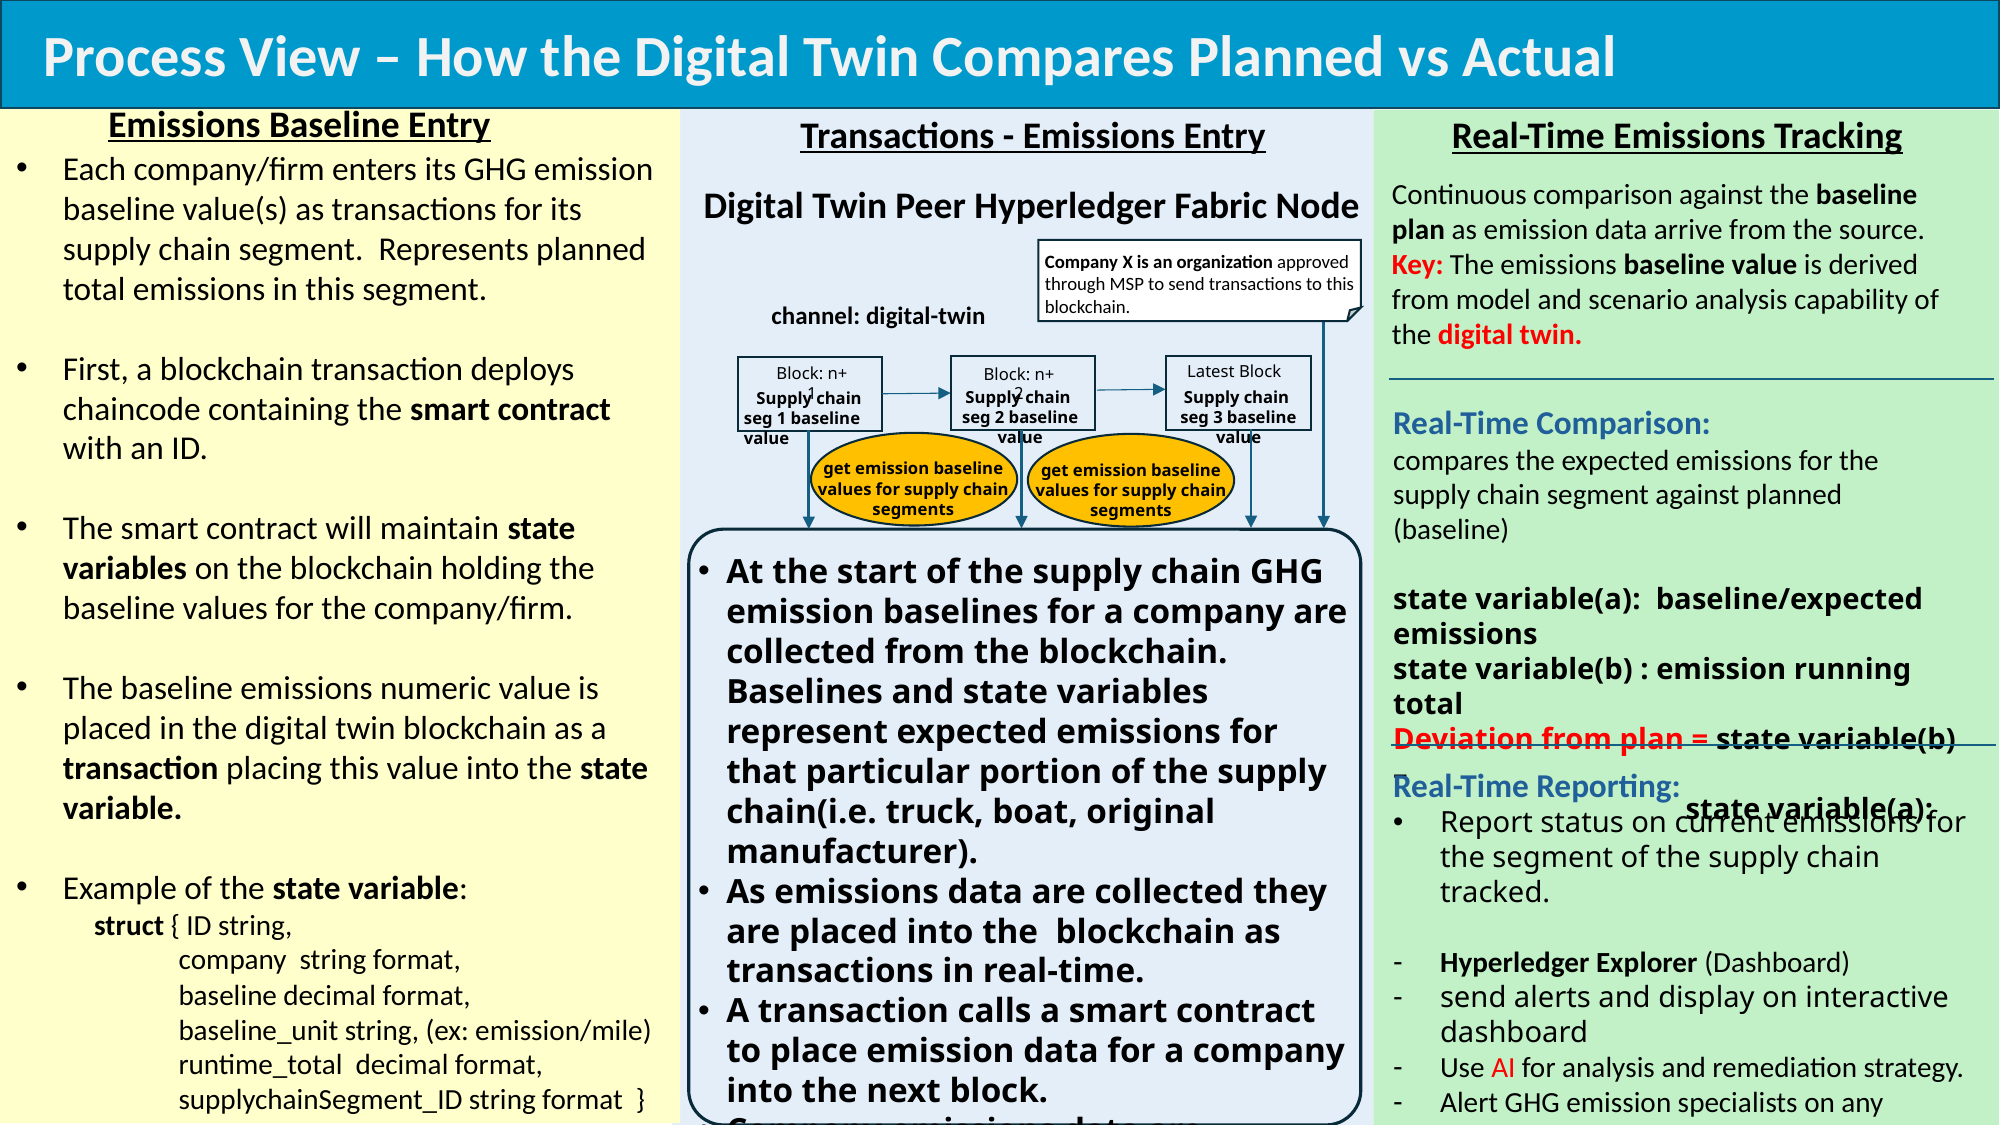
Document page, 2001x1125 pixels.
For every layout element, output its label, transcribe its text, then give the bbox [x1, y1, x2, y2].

text_box [694, 528, 1356, 543]
text_box Digital Twin Peer Hyperledger Fabric Node [678, 173, 1377, 234]
text_box channel: digital-twin [708, 292, 1049, 338]
text_box Each company/firm enters its GHG emission baseline value(s) as transactions for its supply chain segment. Represents planned total emissions in this segment. First, a blockchain transaction deploys chaincode containing the smart contract with an ID. The smart contract will maintain state variables on the blockchain holding the baseline values for the company/firm. The baseline emissions numeric value is placed in the digital twin blockchain as a transaction placing this value into the state variable. Example of the state variable: struct { ID string, company string format, baseline decimal format, baseline_unit string, (ex: emission/mile) runtime_total decimal format, supplychainSegment_ID string format } [1, 139, 682, 1123]
text_box At the start of the supply chain GHG emission baselines for a company are collected from the blockchain. Baselines and state variables represent expected emissions for that particular portion of the supply chain(i.e. truck, boat, original manufacturer). As emissions data are collected they are placed into the blockchain as transactions in real-time. A transaction calls a smart contract to place emission data for a company into the next block. Company emissions data are collected real-time and compared against expected emission per mile, or time, or other metric. [683, 543, 1370, 1125]
text_box Emissions Baseline Entry [49, 92, 550, 153]
text_box [1374, 109, 2000, 1125]
text_box [681, 109, 1374, 173]
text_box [729, 355, 1321, 529]
text_box Process View – How the Digital Twin Compares Planned vs Actual [15, 11, 1978, 96]
text_box Real-Time Reporting: Report status on current emissions for the segment of the supply chain tracked. Hyperledger Explorer (Dashboard) send alerts and display on interactive dashboard Use AI for analysis and remediation strategy. Alert GHG emission specialists on any abnormal emissions for analysis and strategy. [1378, 756, 1998, 1125]
text_box [0, 0, 2000, 109]
text_box Real-Time Emissions Tracking [1427, 104, 1928, 164]
text_box Transactions - Emissions Entry [783, 103, 1284, 163]
text_box [1037, 238, 1362, 242]
text_box Company X is an organization approved through MSP to send transactions to this blockchain. [1030, 242, 1392, 325]
text_box [0, 109, 681, 1124]
text_box Real-Time Comparison: compares the expected emissions for the supply chain segment against planned (baseline) state variable(a): baseline/expected emissions state variable(b) : emission running total Deviation from plan = state variable(b) – state variable(a): [1378, 393, 1978, 756]
text_box [671, 234, 1374, 1125]
text_box Continuous comparison against the baseline plan as emission data arrive from the source. Key: The emissions baseline value is derived from model and scenario analysis capability of the digital twin. [1377, 168, 1997, 778]
